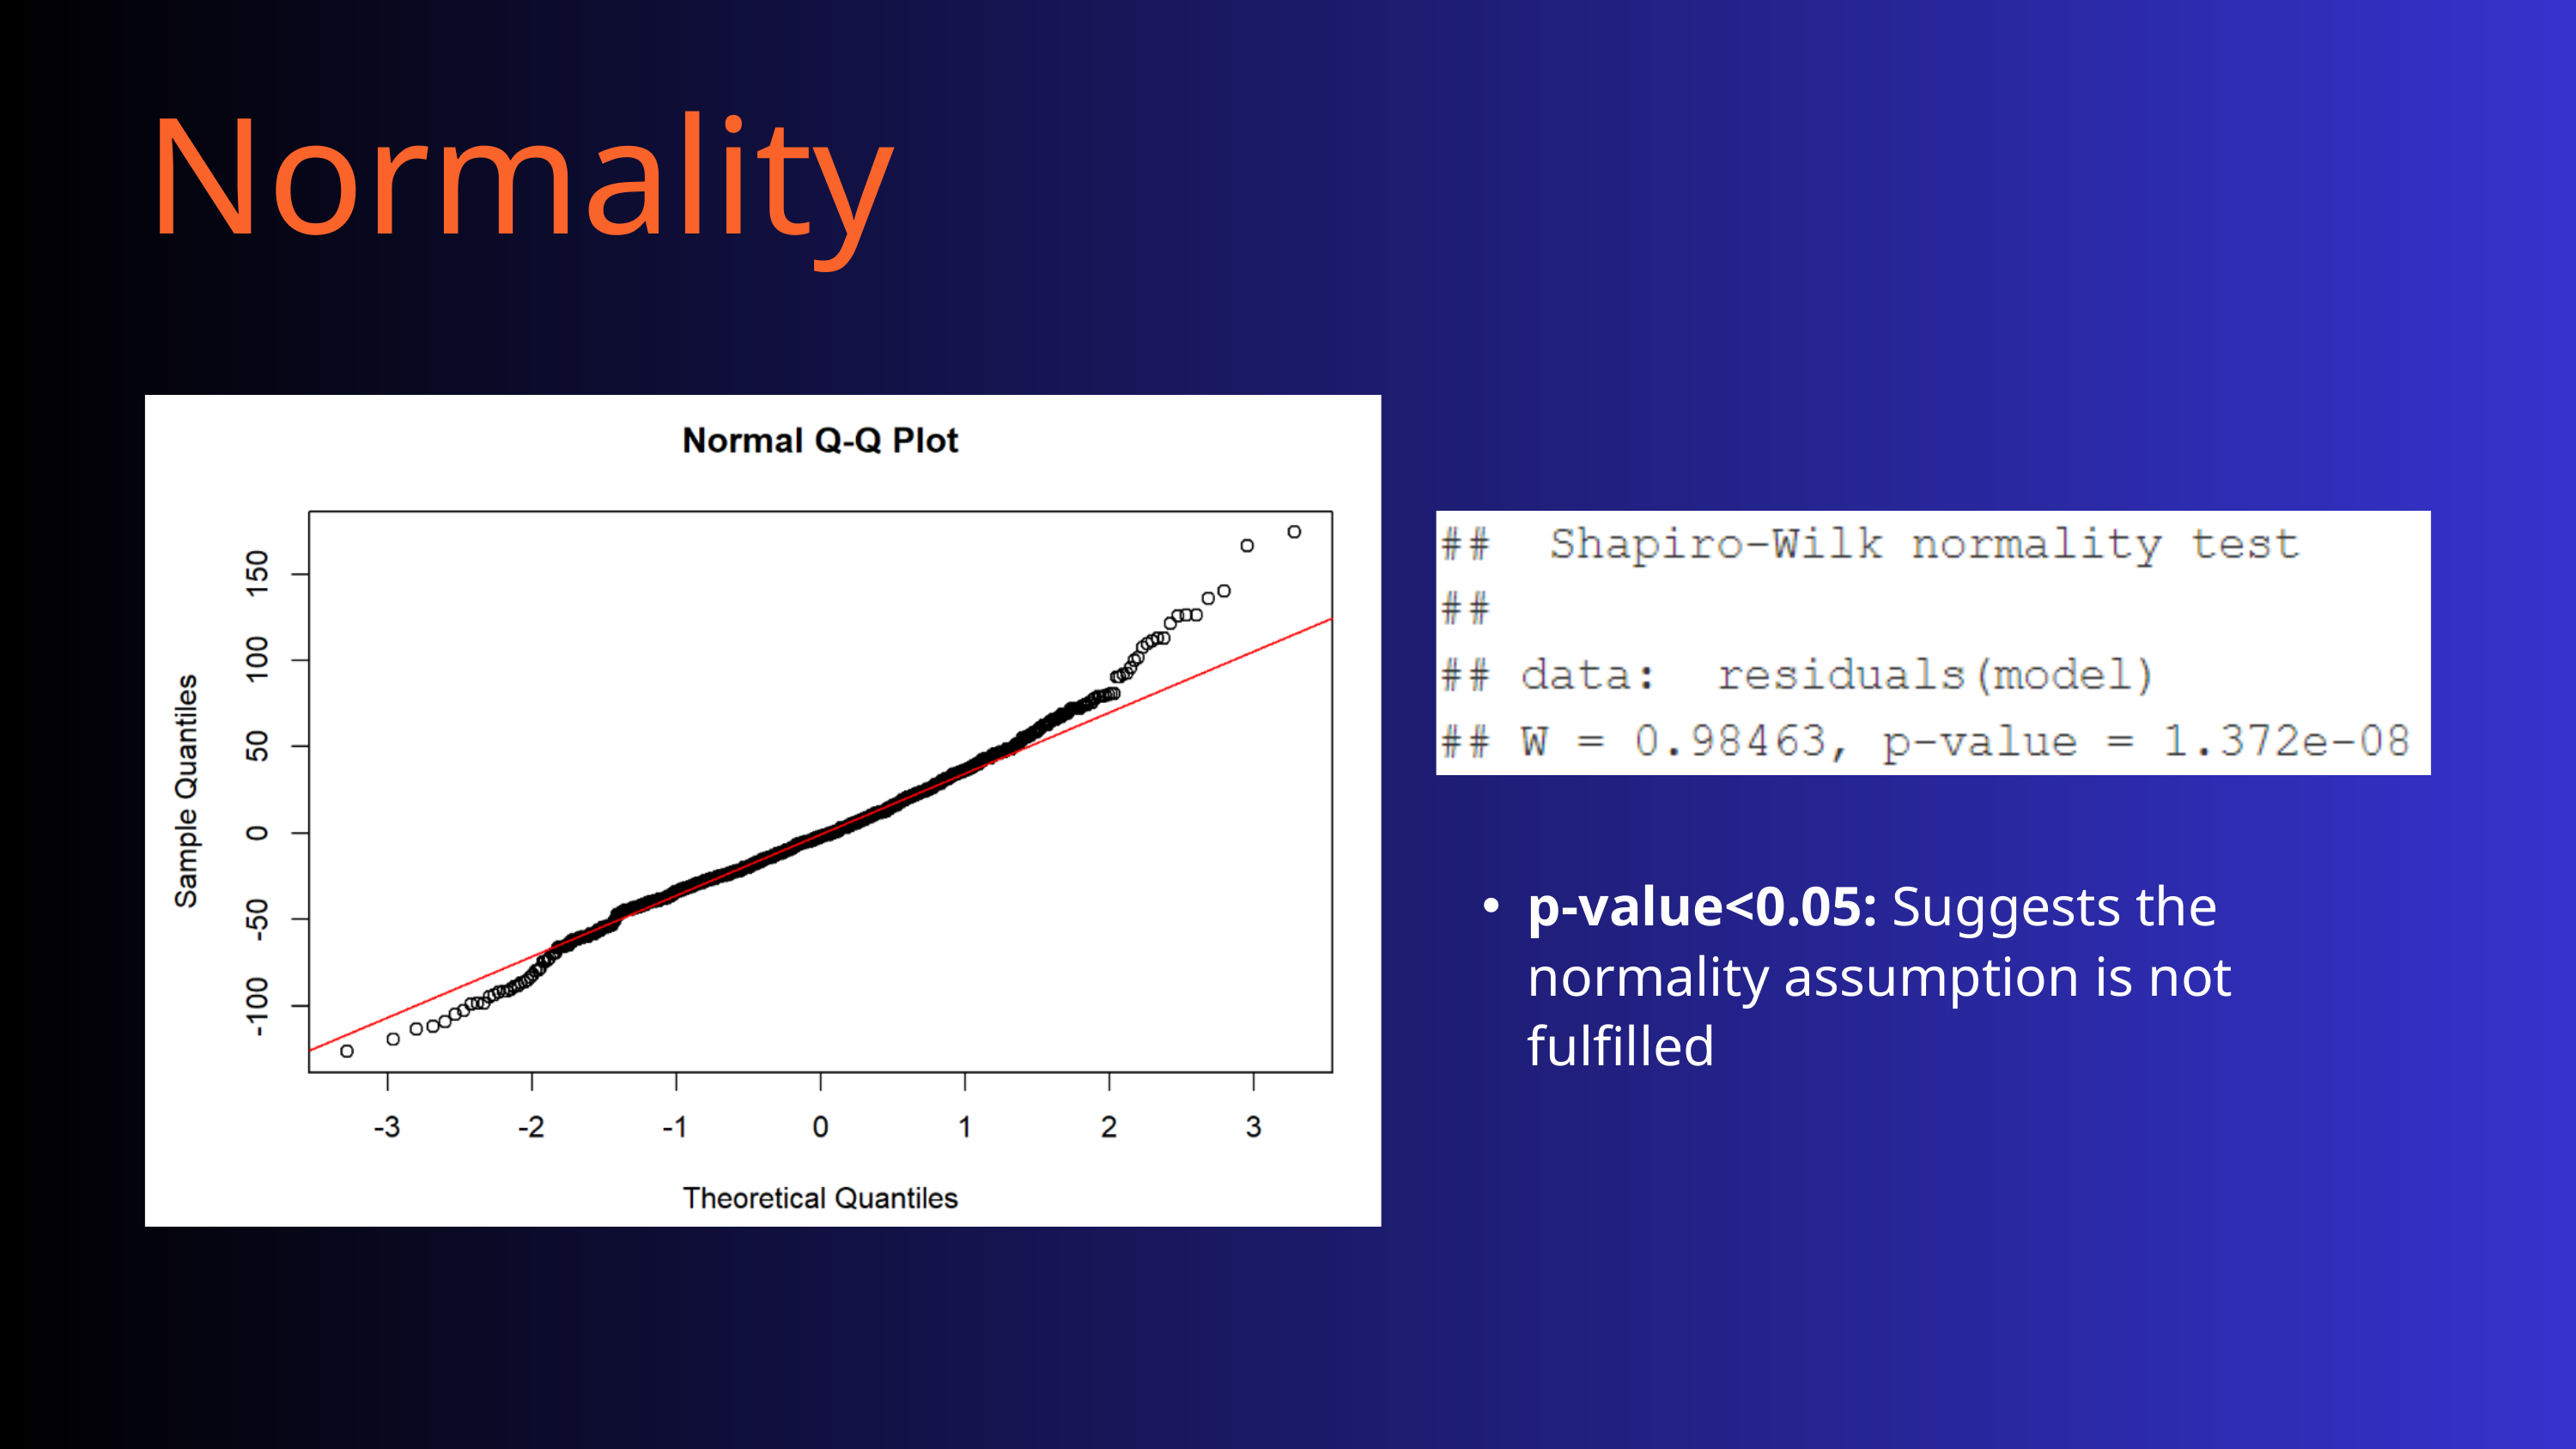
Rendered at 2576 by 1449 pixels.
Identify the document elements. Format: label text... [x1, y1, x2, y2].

text_box p-value<0.05: Suggests the normality assumption is not fulfilled [1436, 867, 2432, 1076]
text_box [1436, 511, 2432, 775]
text_box Normality [144, 73, 1583, 267]
text_box [144, 395, 1382, 1227]
